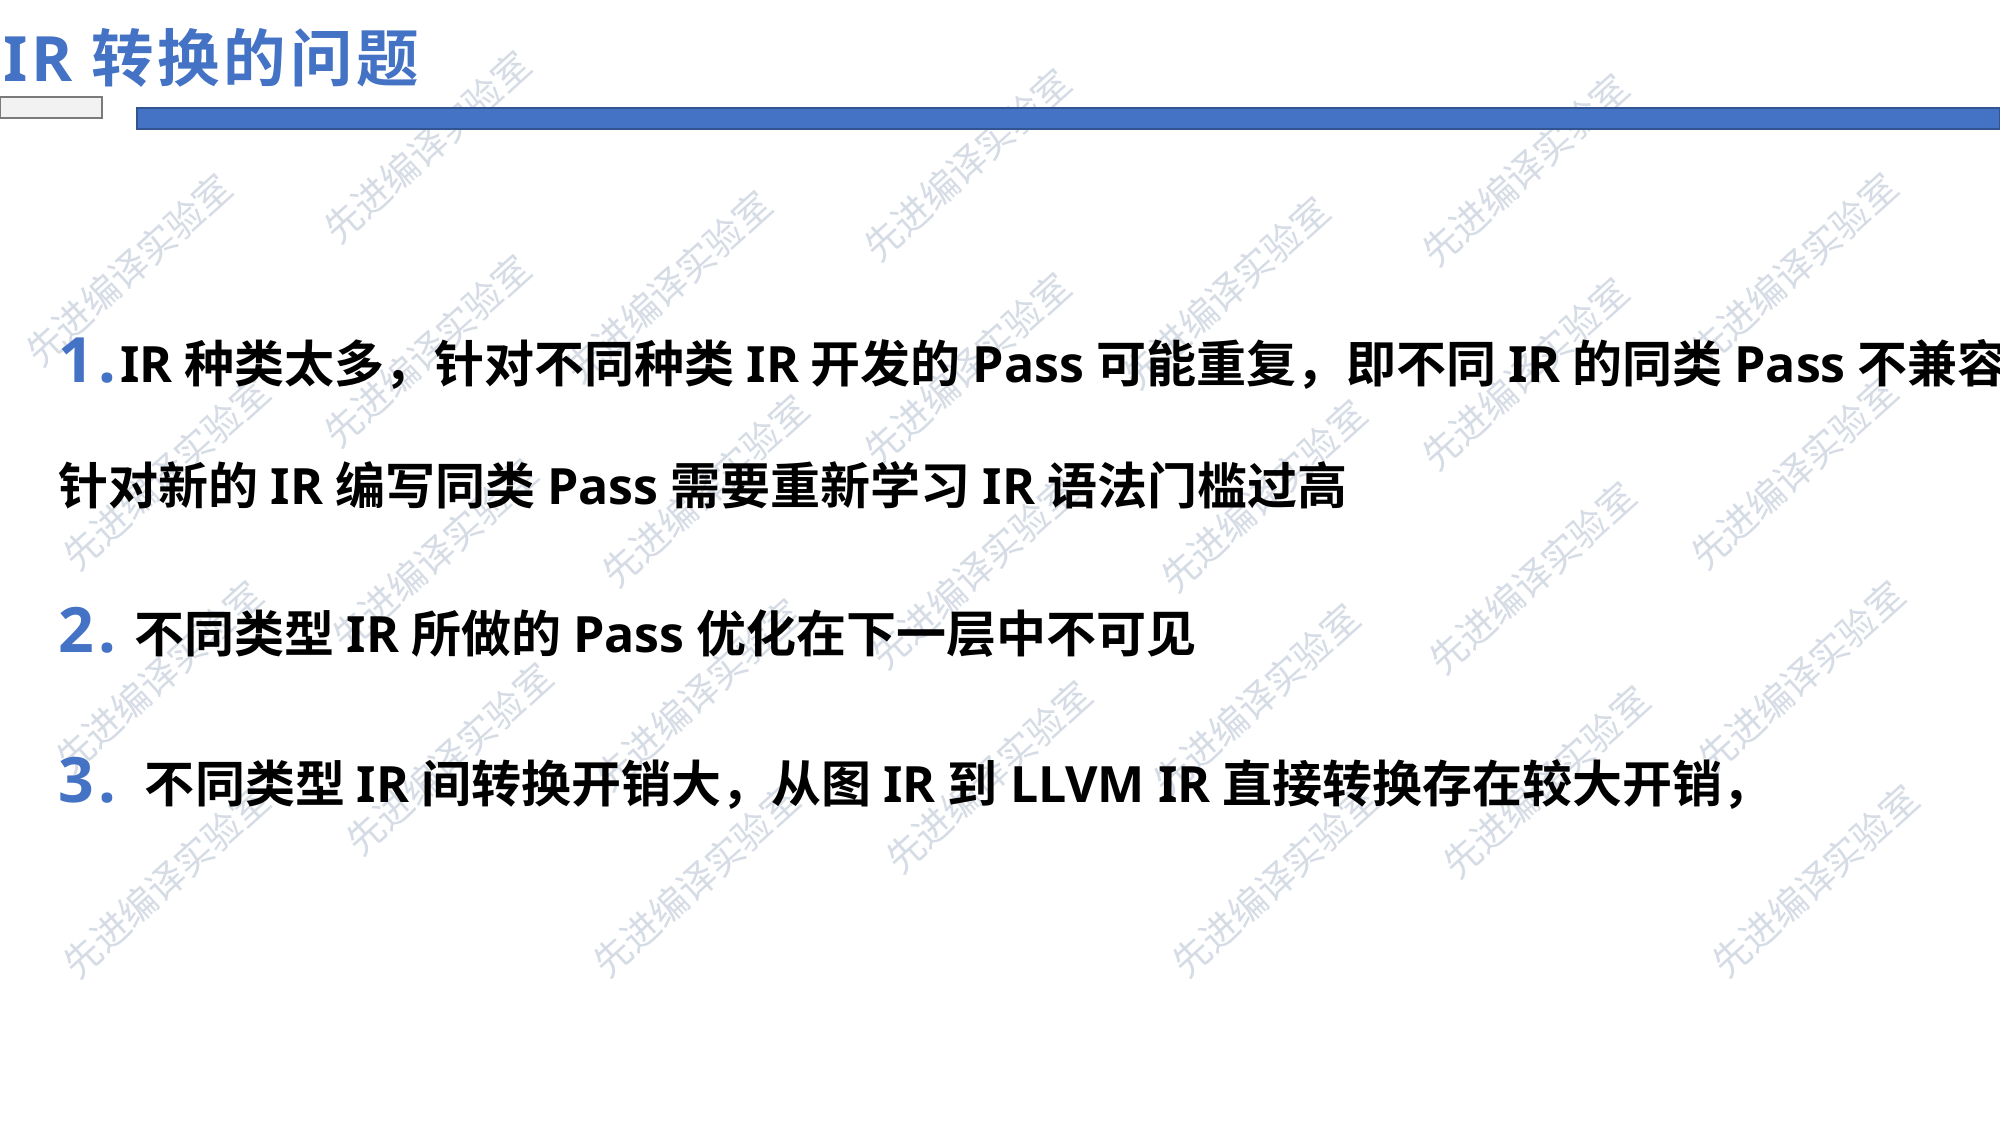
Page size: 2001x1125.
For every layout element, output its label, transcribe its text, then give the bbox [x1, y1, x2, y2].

text_box [136, 107, 2000, 130]
text_box [0, 102, 103, 119]
text_box IR转换的问题 [0, 11, 434, 102]
text_box 1.IR种类太多，针对不同种类IR开发的Pass可能重复，即不同IR的同类Pass不兼容， 针对新的IR编写同类Pass需要重新学习IR语法门槛过高 2.不同类型IR所做的Pass优化在下一层中不可见 3. 不同类型IR间转换开销大，从图IR到LLVM IR直接转换存在较大开销， [44, 237, 2000, 942]
